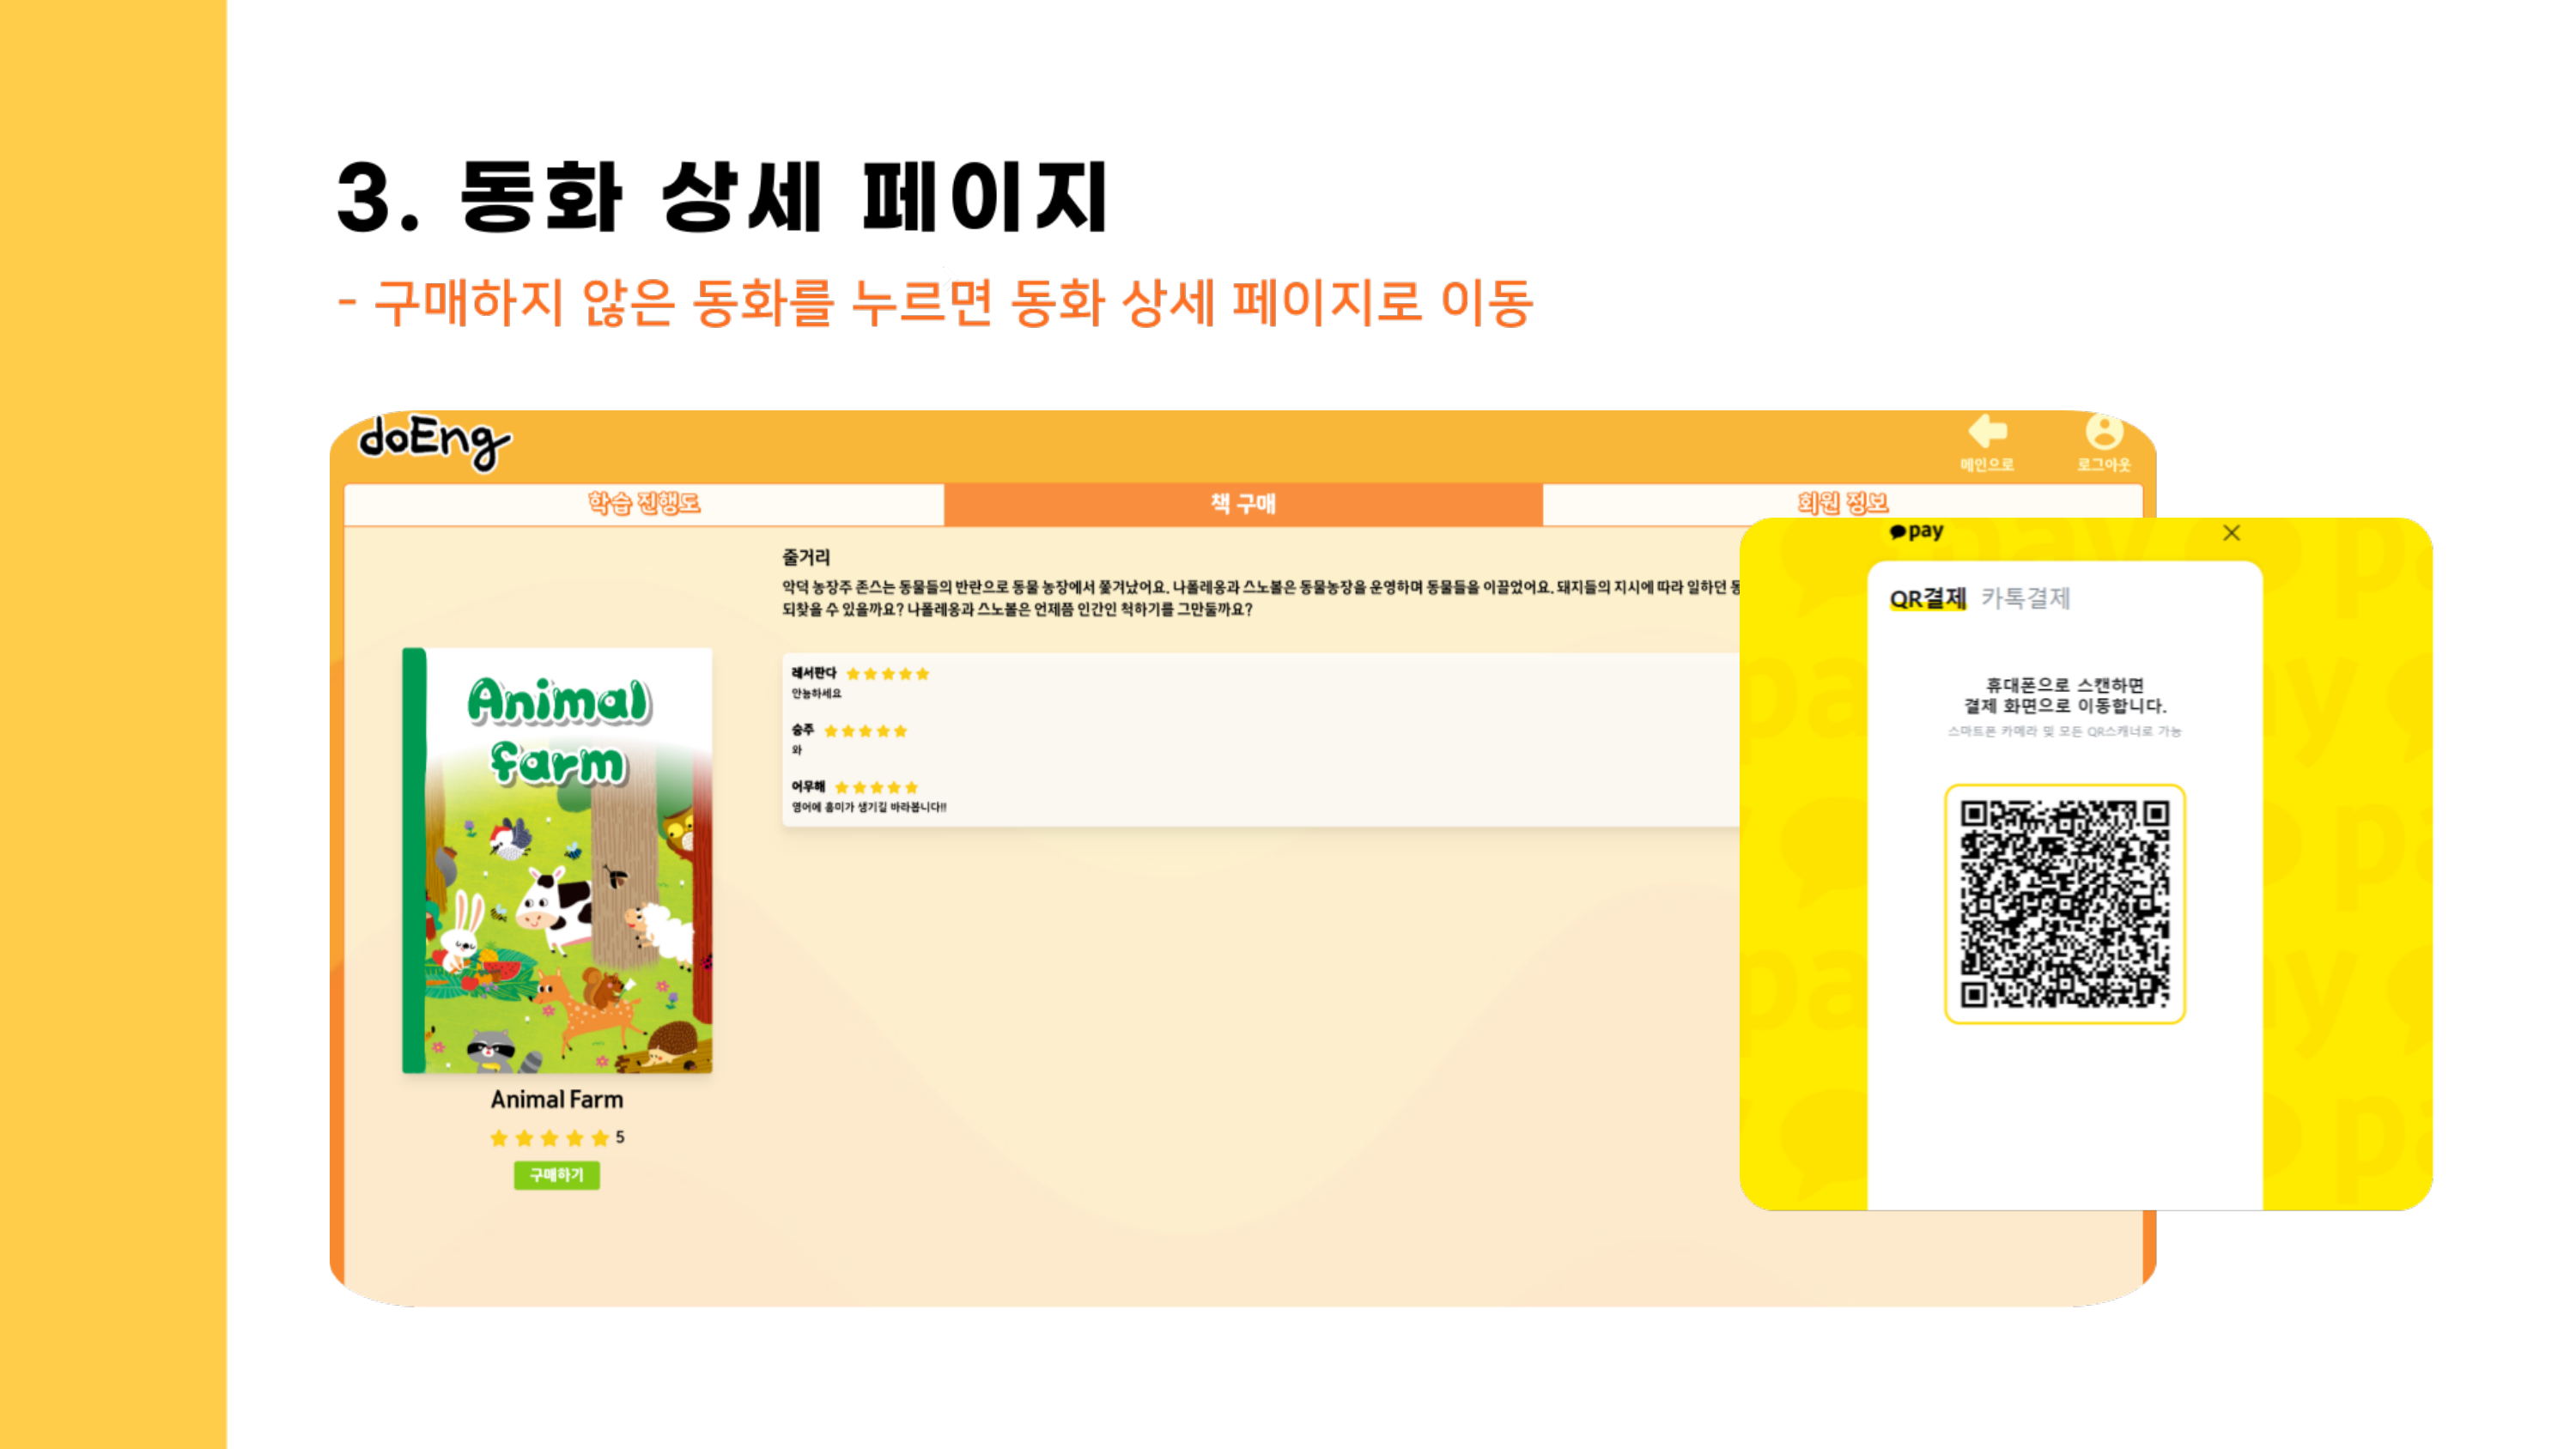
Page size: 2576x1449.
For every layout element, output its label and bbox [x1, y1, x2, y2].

text_box [0, 0, 228, 1449]
text_box [329, 409, 2158, 1308]
picture [324, 136, 1563, 352]
text_box [1740, 517, 2434, 1212]
